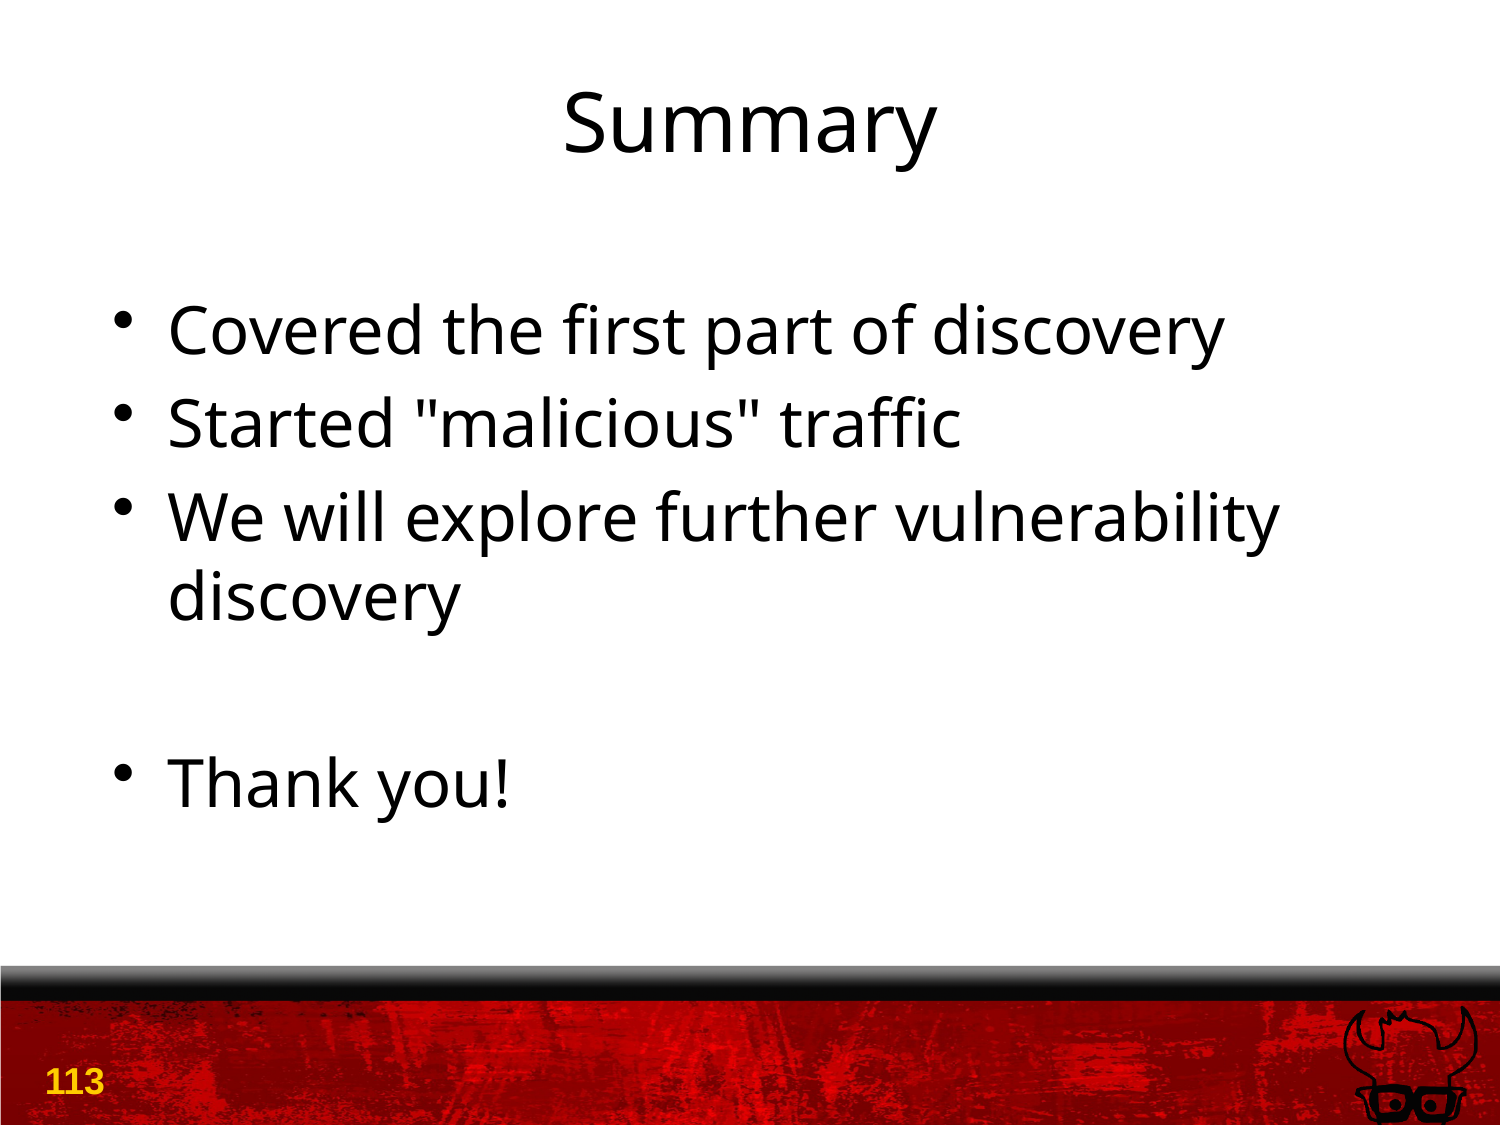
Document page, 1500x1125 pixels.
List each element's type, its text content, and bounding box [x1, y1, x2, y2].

title Summary [112, 44, 1389, 194]
list Covered the first part of discovery Started "malicious" traffic We will explore further vulnerability discovery Thank you! [97, 279, 1399, 956]
picture [0, 282, 1500, 1125]
